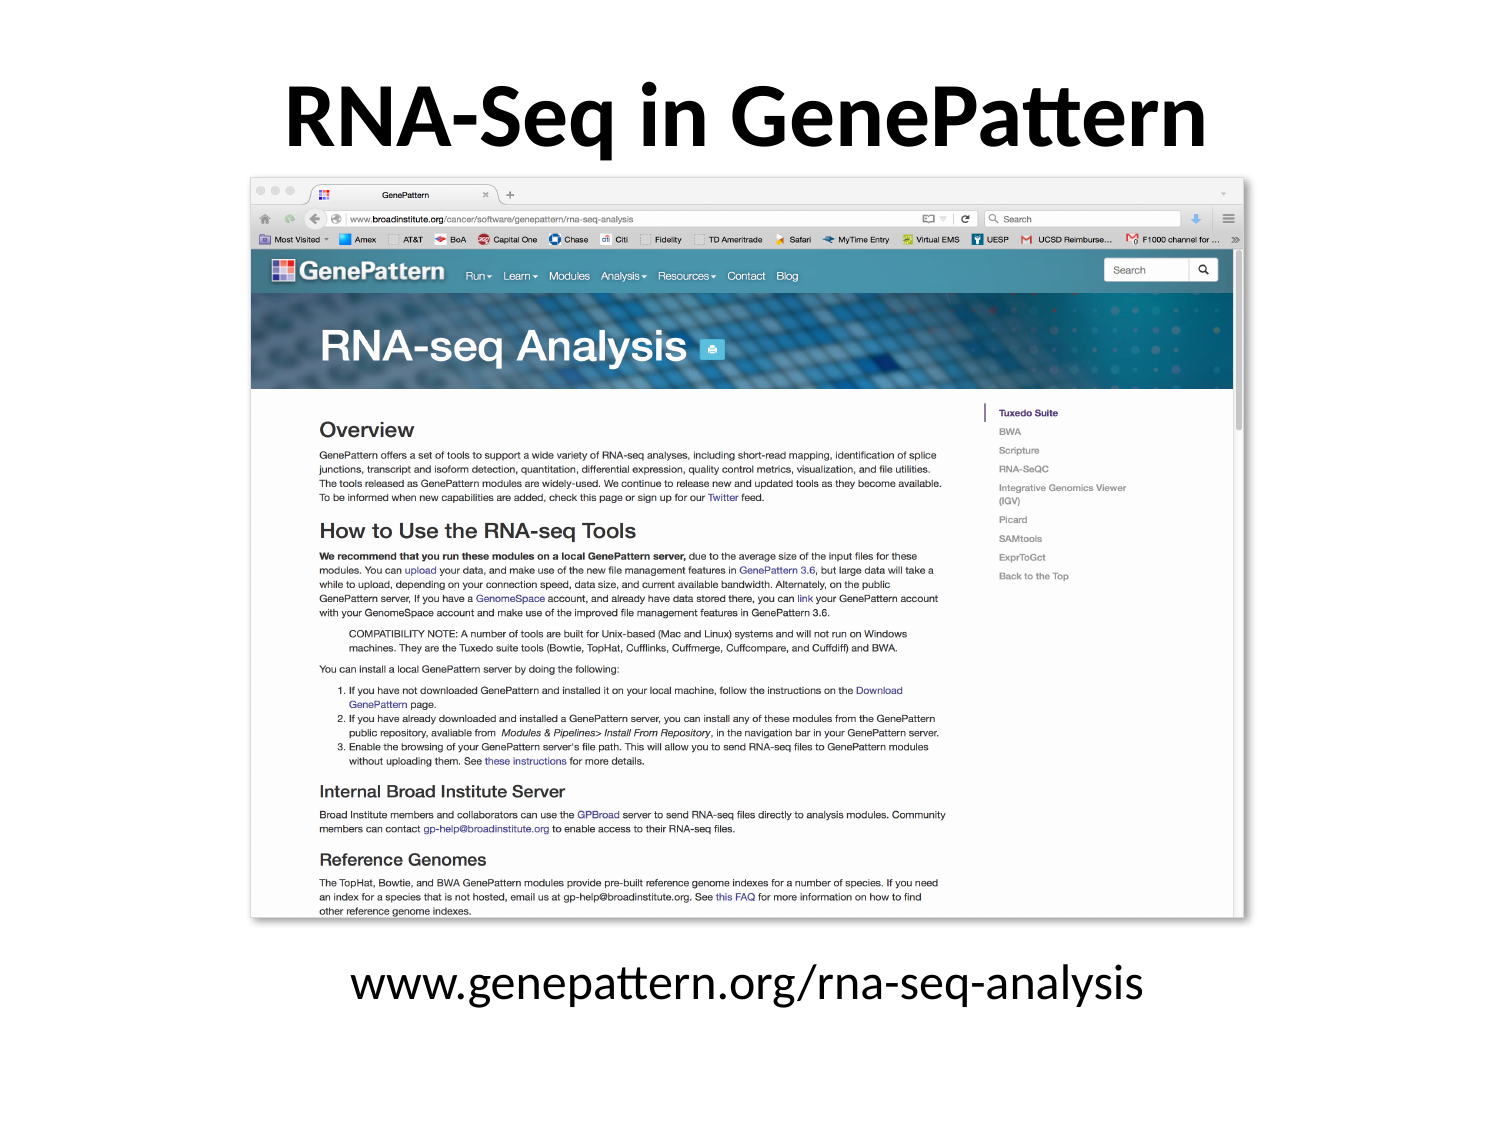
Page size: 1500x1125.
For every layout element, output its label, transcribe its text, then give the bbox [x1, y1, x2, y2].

picture [250, 177, 1245, 918]
text_box www.genepattern.org/rna-seq-analysis [188, 942, 1307, 1018]
title RNA-Seq in GenePattern [72, 66, 1423, 153]
